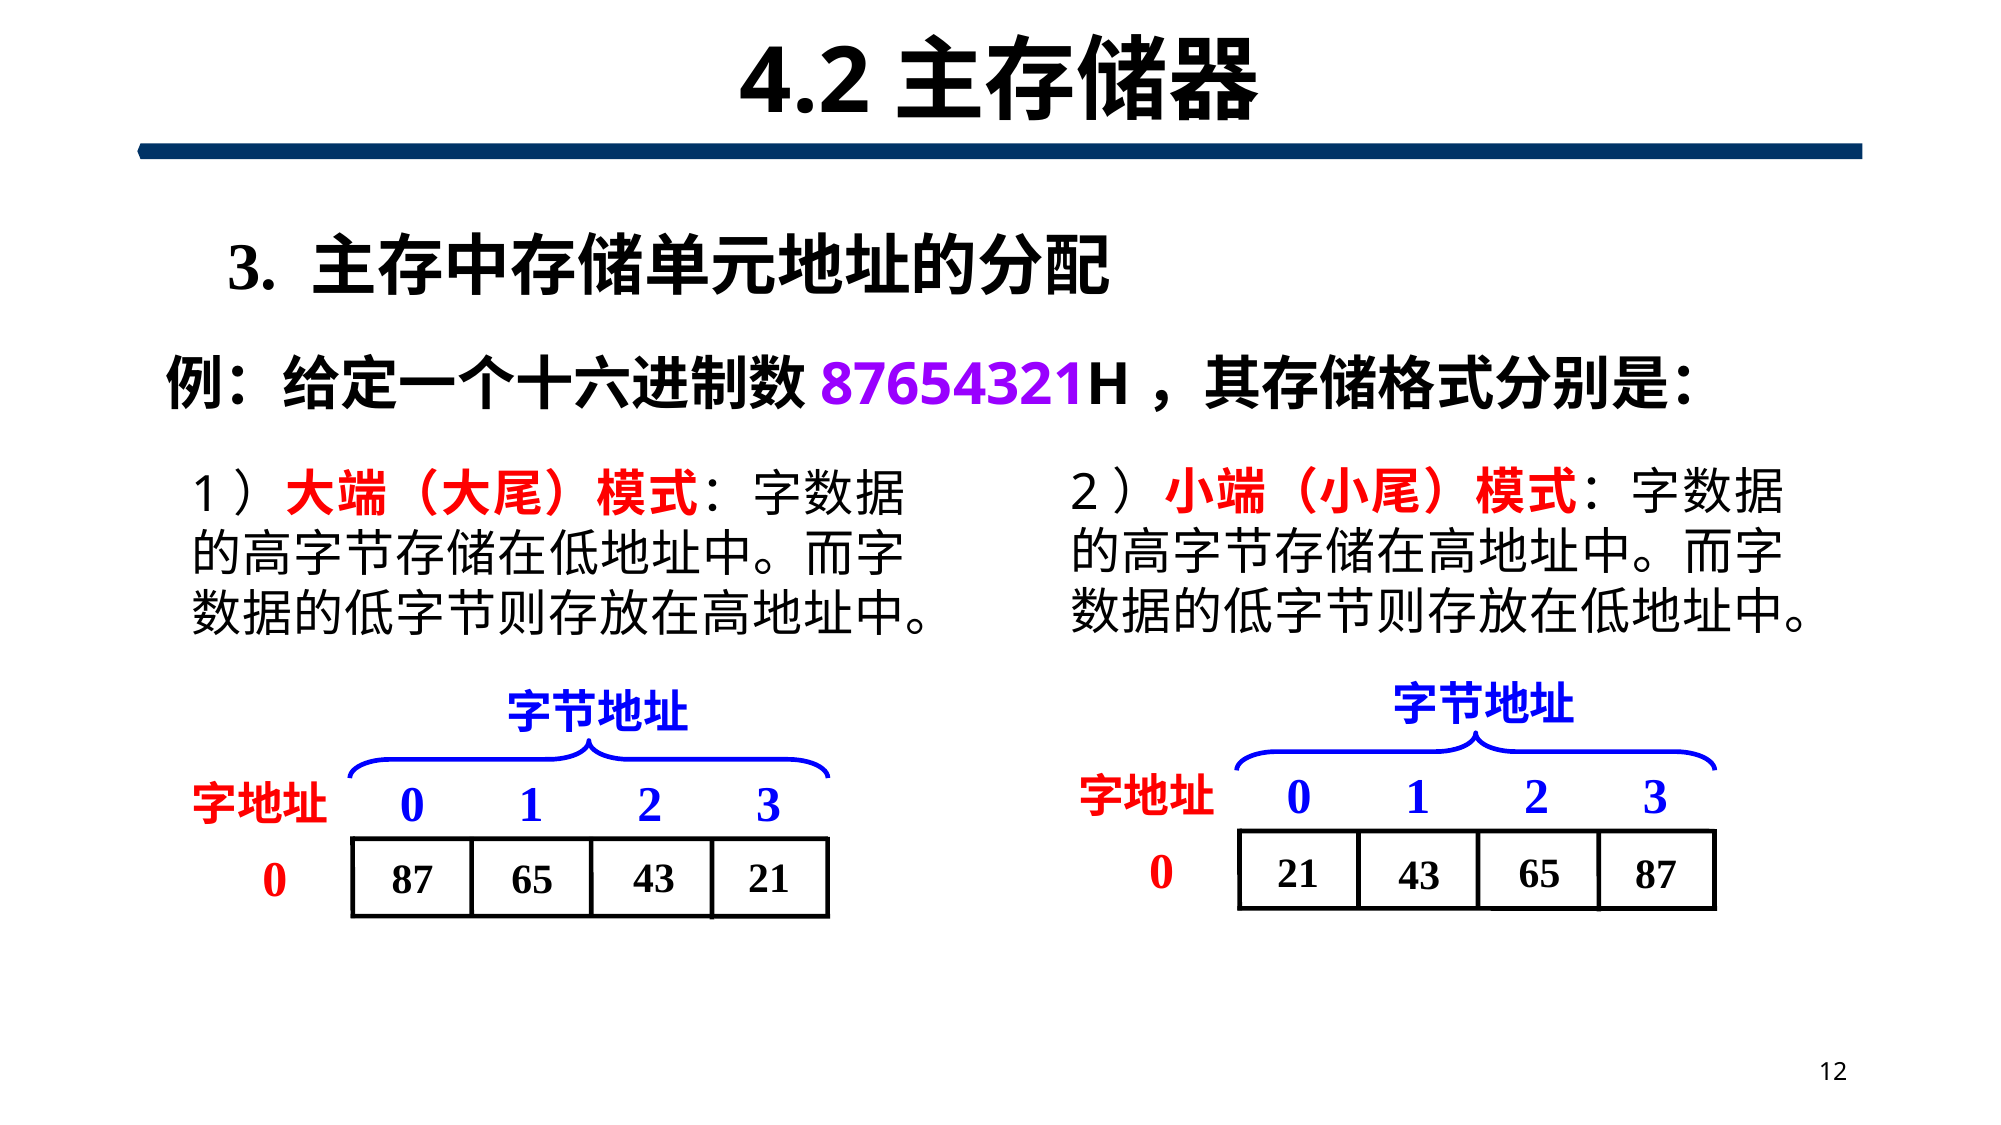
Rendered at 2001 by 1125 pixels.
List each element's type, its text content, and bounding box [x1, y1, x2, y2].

title 4.2主存储器 [137, 20, 1863, 145]
text_box 2）小端（小尾）模式：字数据的高字节存储在高地址中。而字数据的低字节则存放在低地址中。 [1055, 452, 1800, 647]
text_box 例：给定一个十六进制数87654321H，其存储格式分别是： [151, 338, 1743, 424]
list 3. 主存中存储单元地址的分配 [137, 174, 1863, 975]
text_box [1063, 667, 1715, 912]
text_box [176, 674, 828, 920]
slide_number 12 [1412, 1042, 1863, 1103]
text_box 1）大端（大尾）模式：字数据的高字节存储在低地址中。而字数据的低字节则存放在高地址中。 [176, 454, 921, 650]
